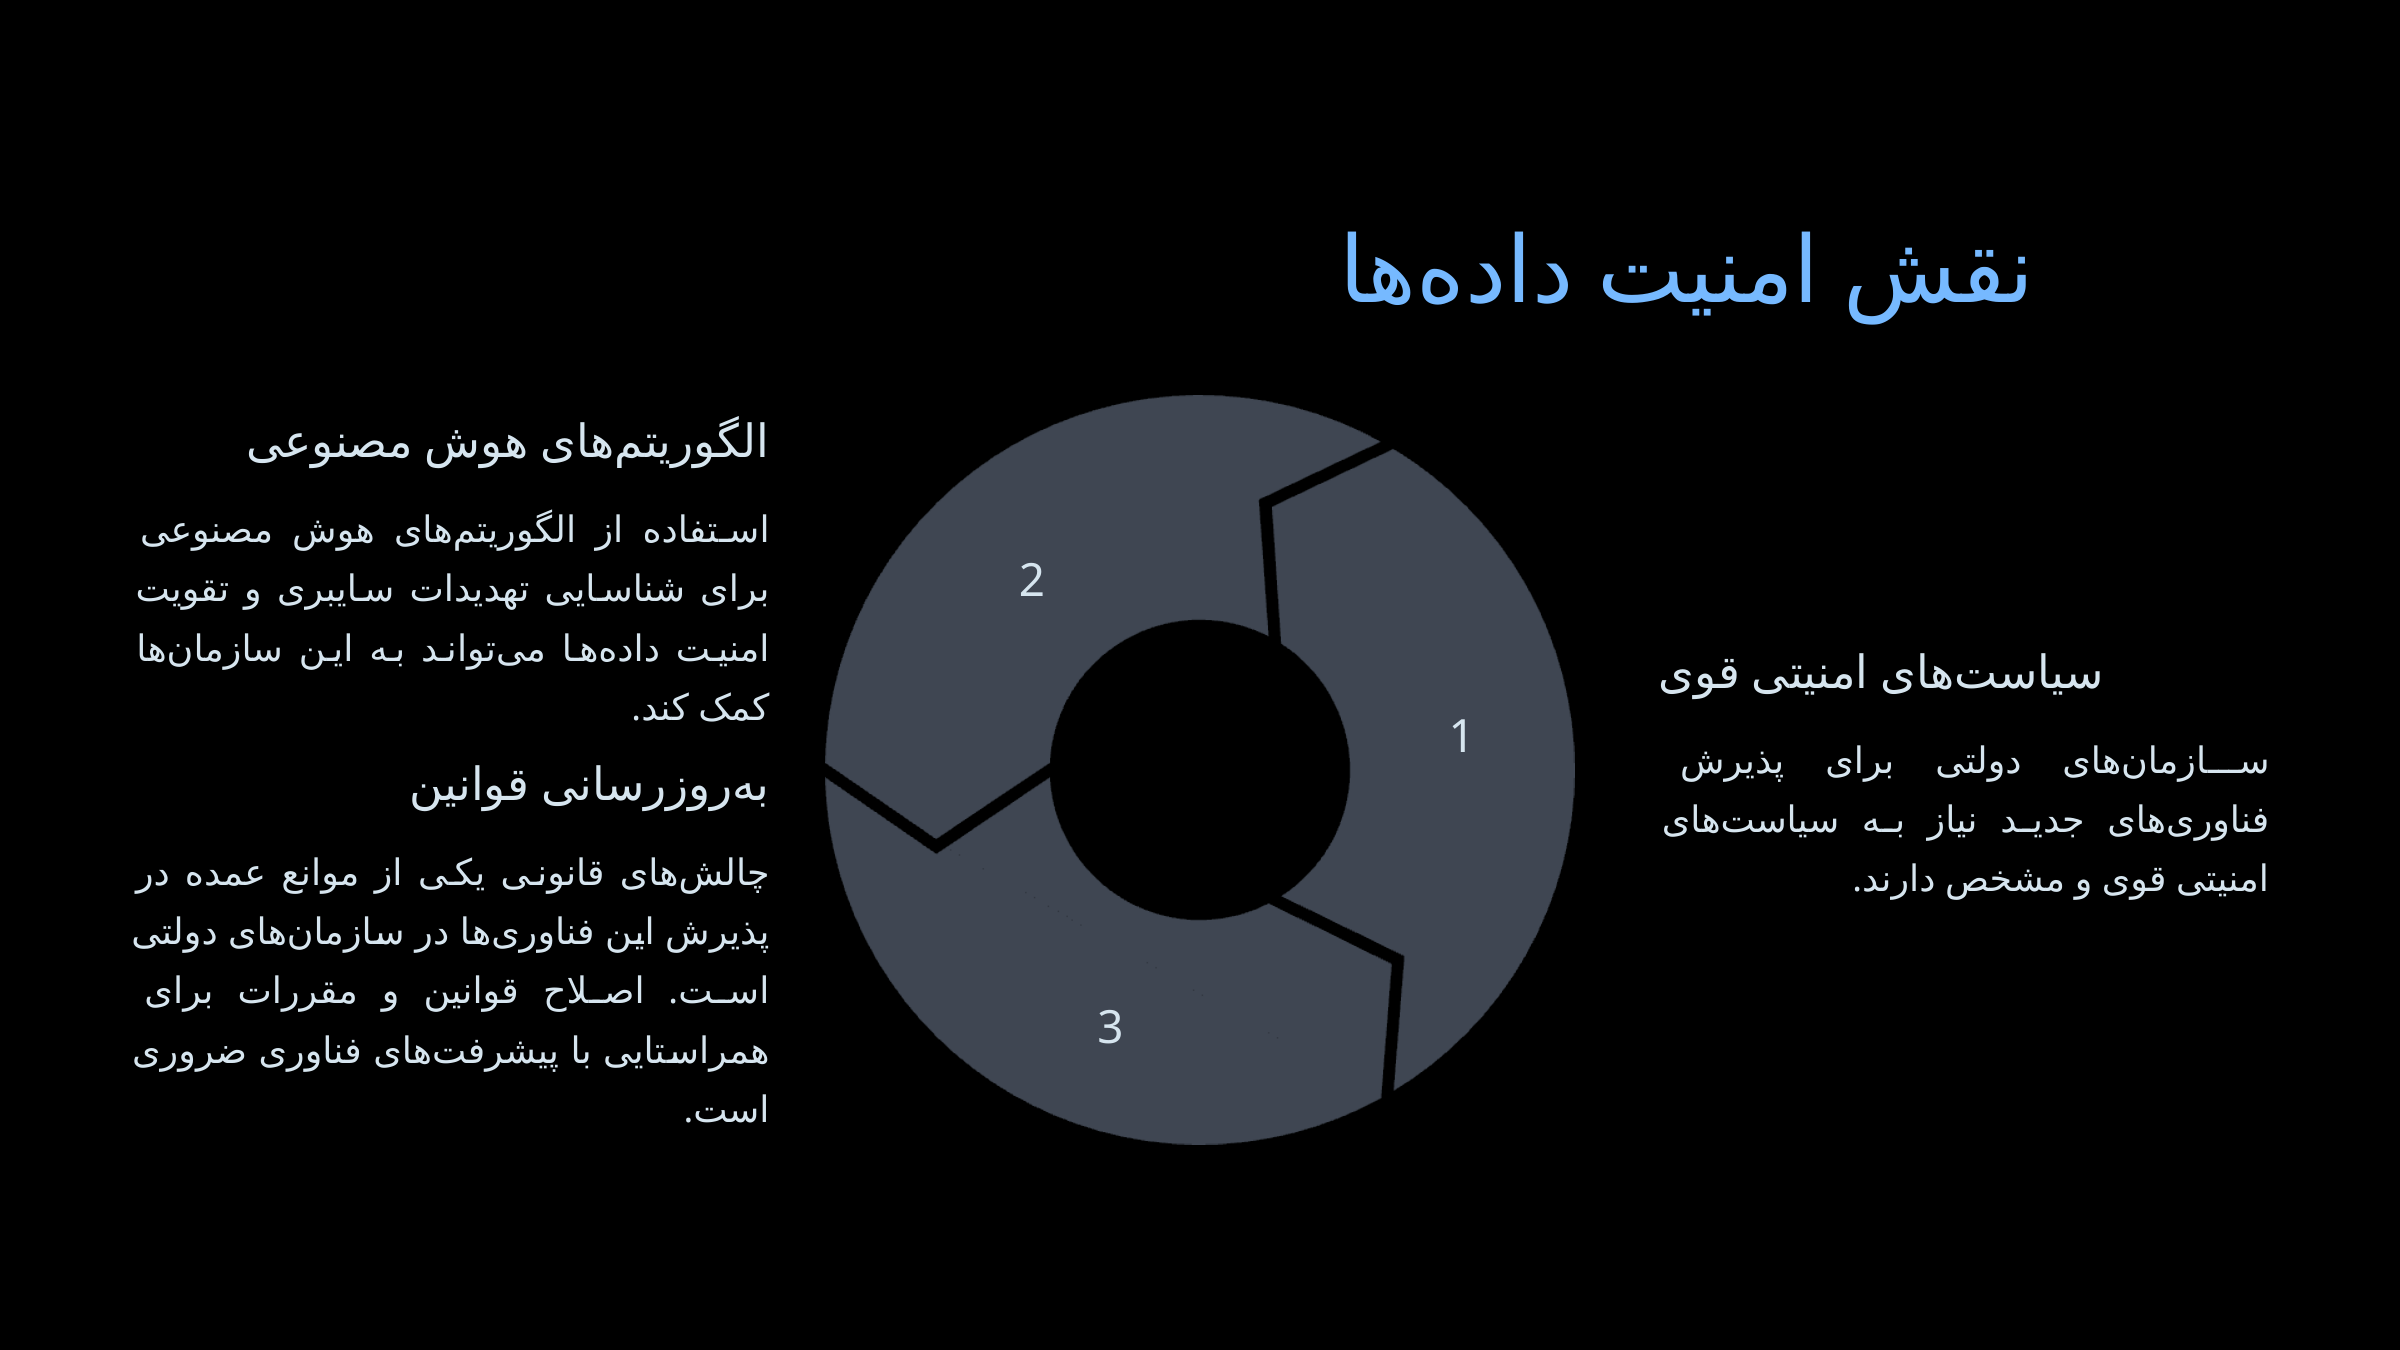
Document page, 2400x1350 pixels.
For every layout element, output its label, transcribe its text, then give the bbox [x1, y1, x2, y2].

text_box استفاده از الگوریتم‌های هوش مصنوعی برای شناسایی تهدیدات سایبری و تقویت امنیت داده‌ها می‌تواند به این سازمان‌ها کمک کند. [130, 490, 770, 669]
picture [825, 395, 1575, 1145]
text_box چالش‌های قانونی یکی از موانع عمده در پذیرش این فناوری‌ها در سازمان‌های دولتی است. اصلاح قوانین و مقررات برای همراستایی با پیشرفت‌های فناوری ضروری است. [130, 833, 770, 1131]
text_box الگوریتم‌های هوش مصنوعی [259, 409, 770, 468]
text_box نقش امنیت داده‌ها [1339, 205, 2270, 322]
text_box سیاست‌های امنیتی قوی [1648, 640, 2114, 699]
text_box به‌روزرسانی قوانین [304, 752, 770, 811]
text_box سازمان‌های دولتی برای پذیرش فناوری‌های جدید نیاز به سیاست‌های امنیتی قوی و مشخص دارند. [1648, 721, 2270, 900]
